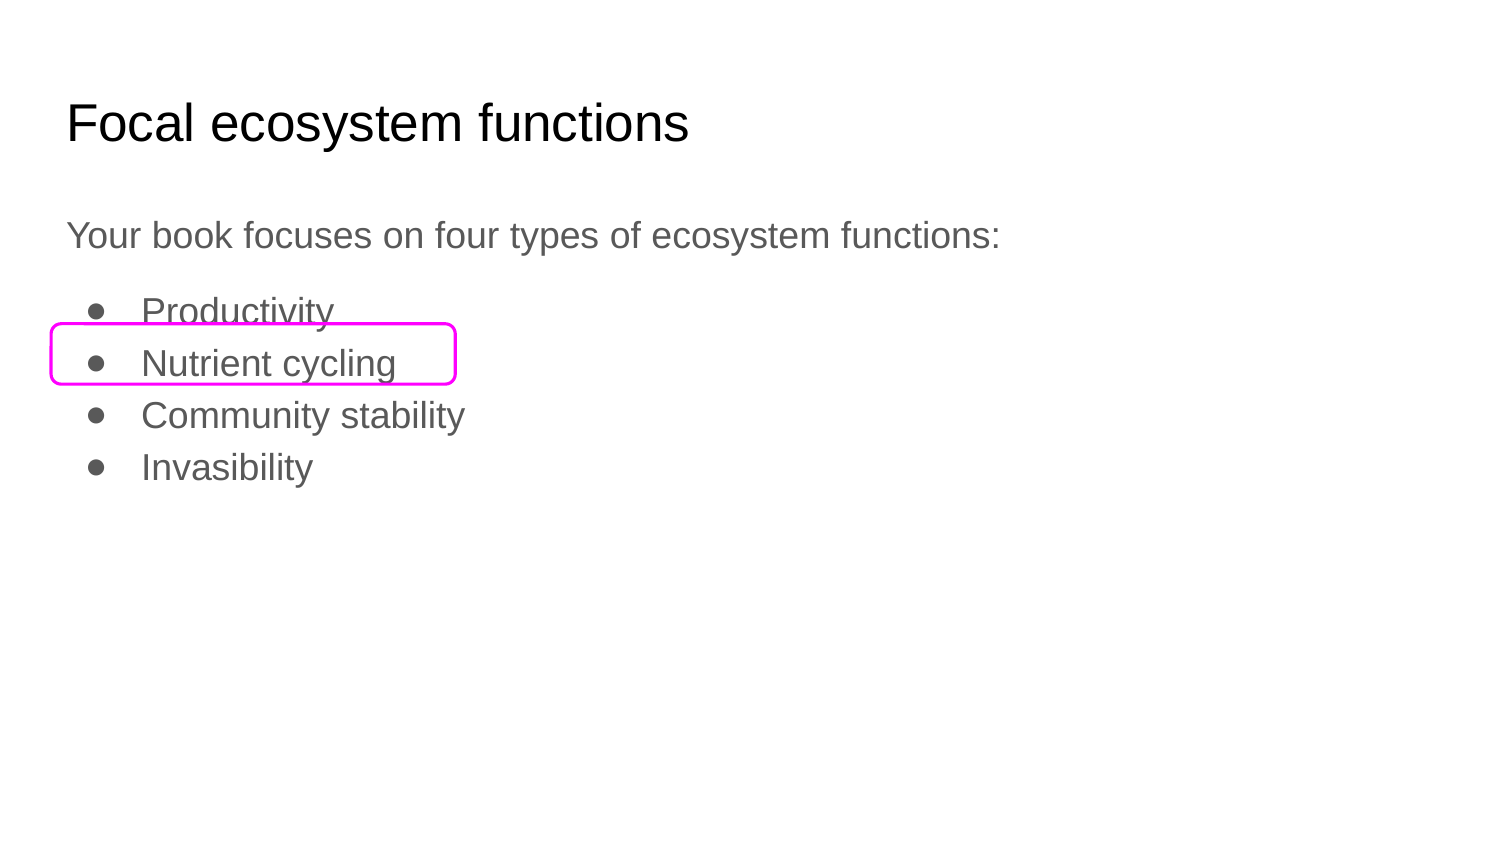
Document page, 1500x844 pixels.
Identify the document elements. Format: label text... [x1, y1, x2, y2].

text_box [51, 323, 456, 385]
title Focal ecosystem functions [51, 72, 1449, 167]
list Your book focuses on four types of ecosystem functions: Productivity Nutrient cycling Community stability Invasibility [51, 189, 1449, 750]
